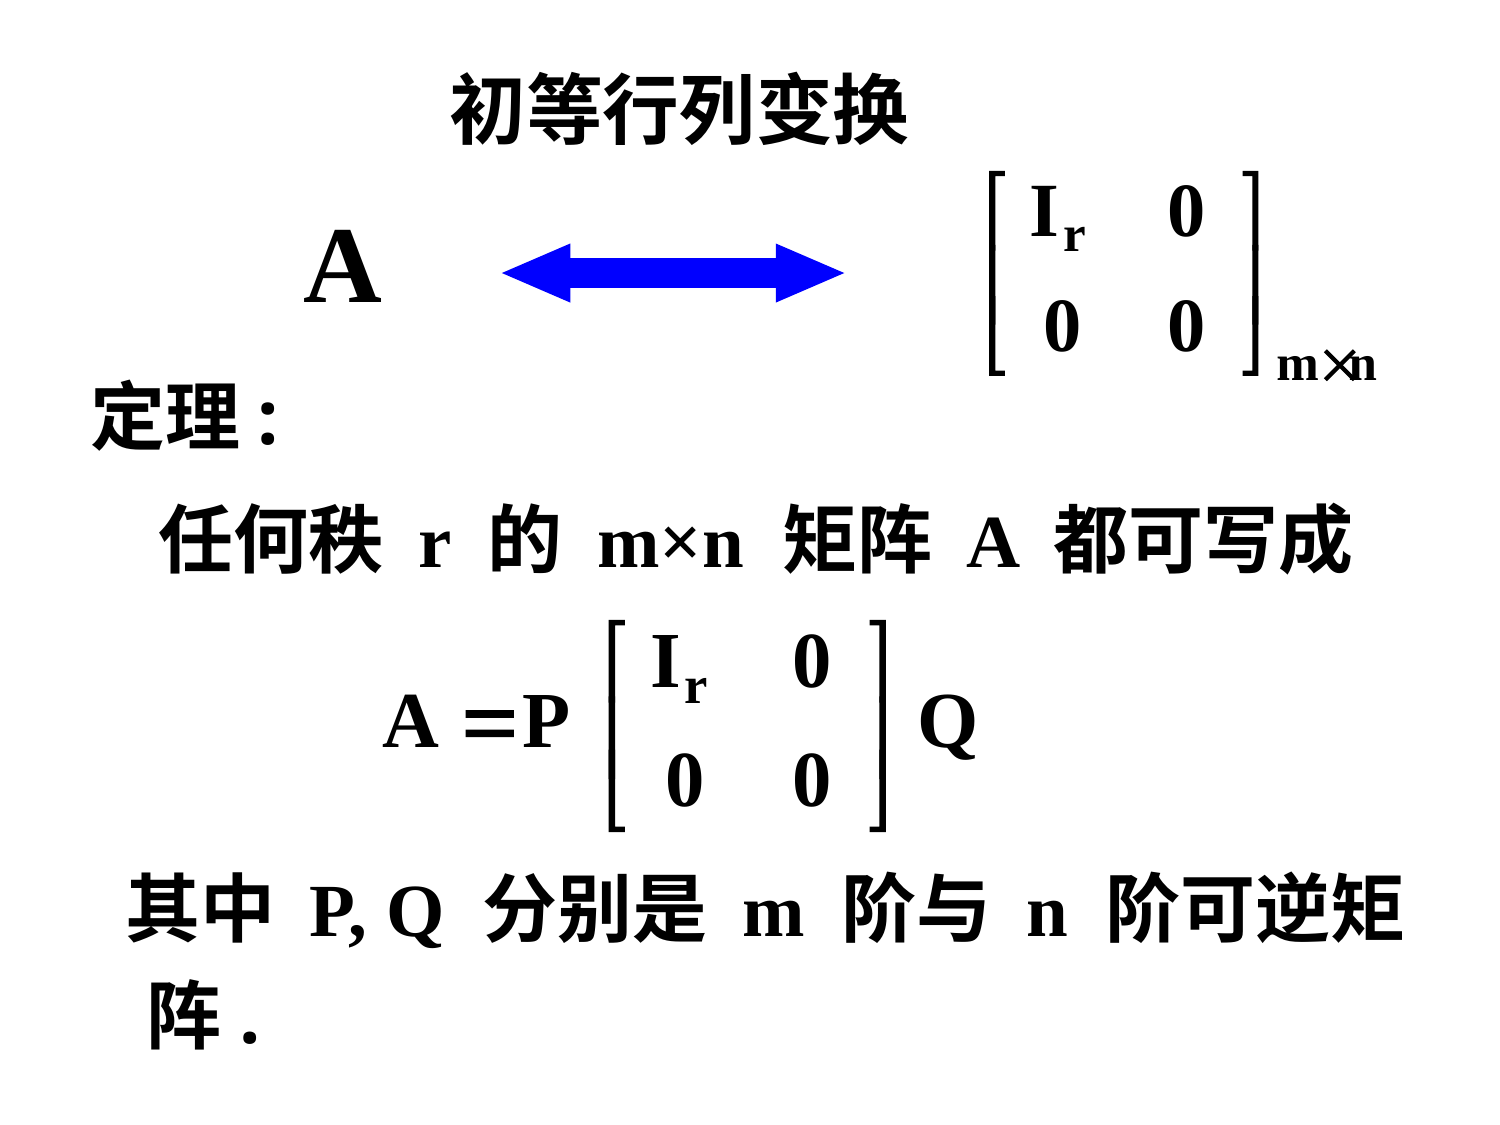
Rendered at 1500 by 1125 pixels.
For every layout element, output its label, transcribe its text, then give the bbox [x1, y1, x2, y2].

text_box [371, 609, 987, 843]
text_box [288, 207, 421, 347]
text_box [974, 160, 1388, 391]
text_box [501, 243, 845, 303]
list 定理: 任何秩 r 的 m×n 矩阵 A 都可写成 其中 P, Q 分别是 m 阶与 n 阶可逆矩阵. [75, 361, 1425, 1005]
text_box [442, 66, 929, 165]
